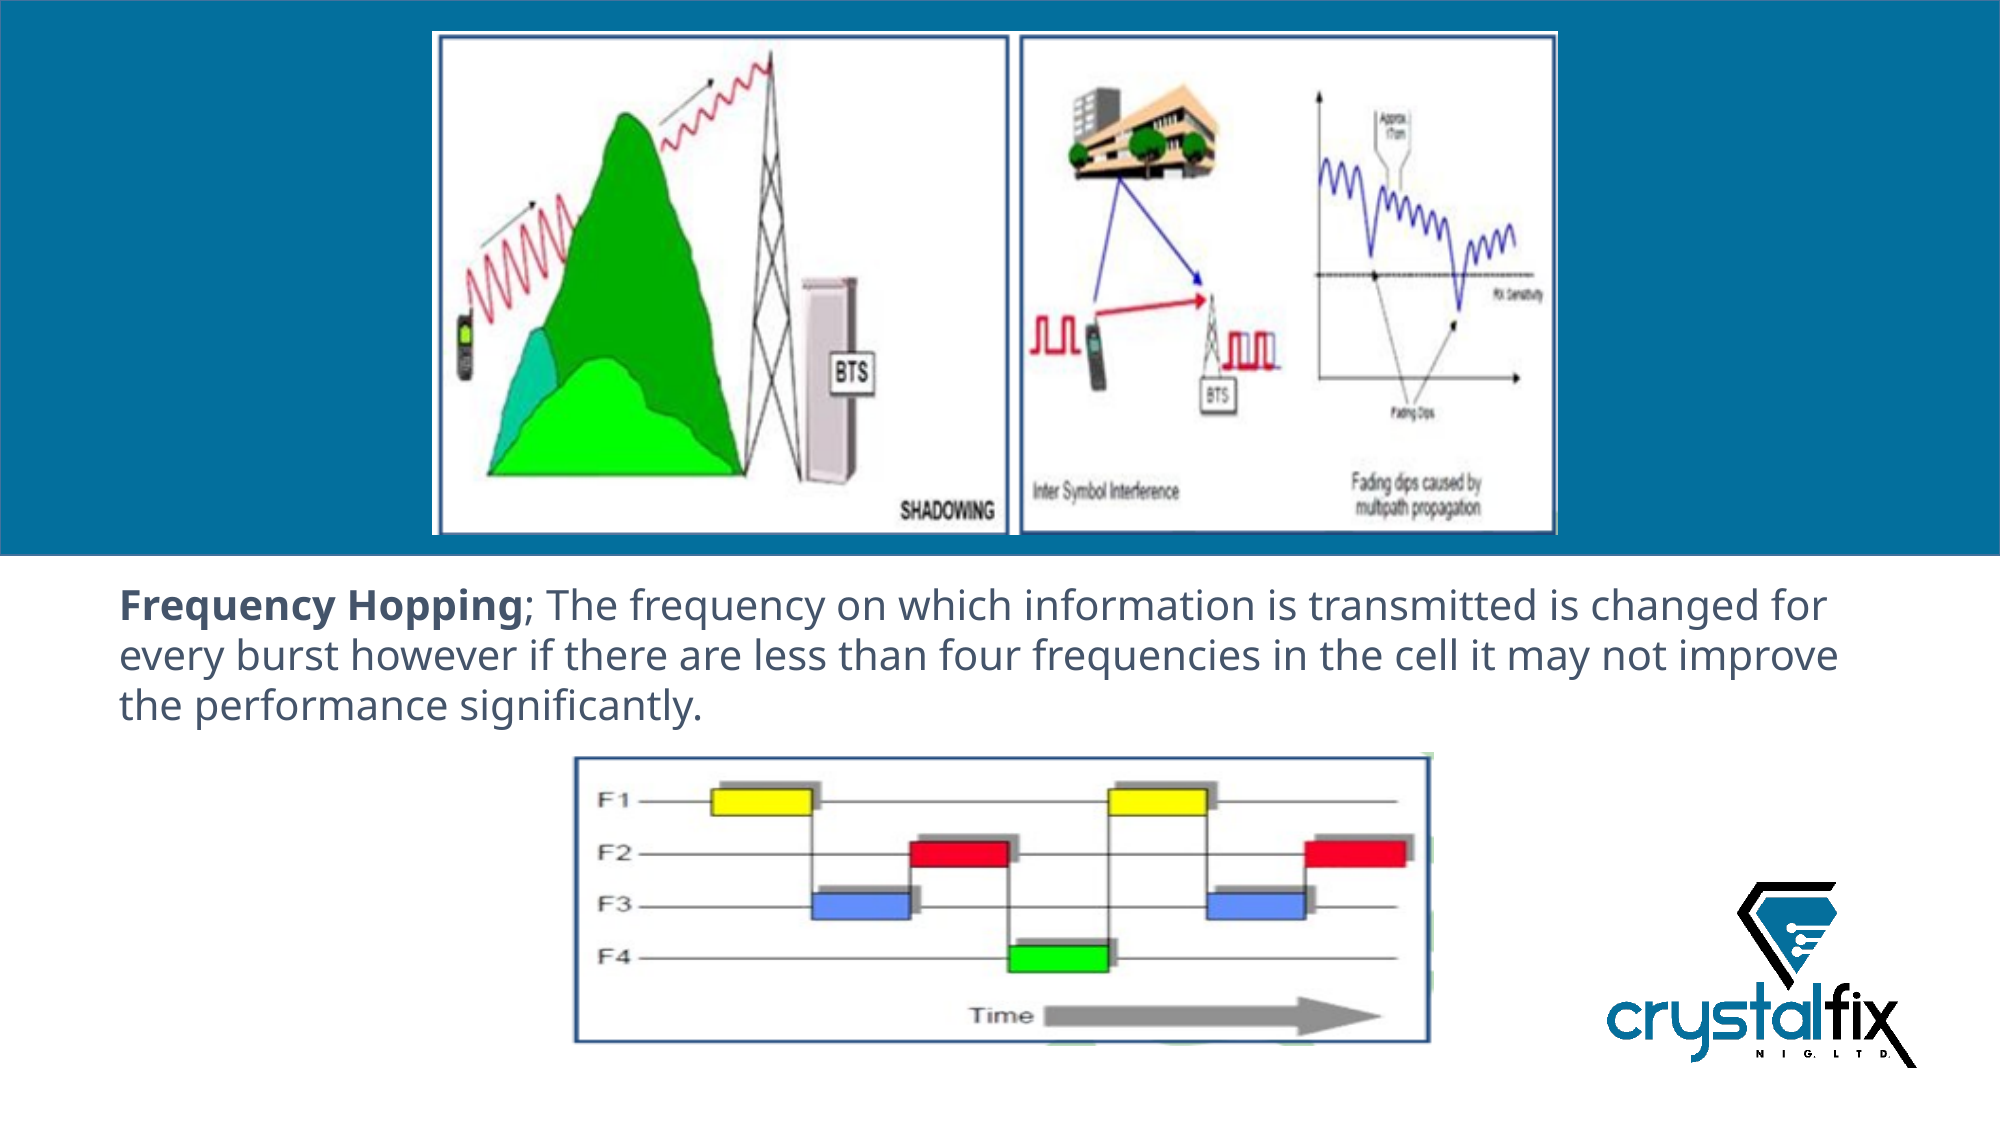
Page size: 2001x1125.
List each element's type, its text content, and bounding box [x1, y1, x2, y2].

text_box Frequency Hopping; The frequency on which information is transmitted is changed for every burst however if there are less than four frequencies in the cell it may not improve the performance significantly. [103, 571, 1896, 787]
text_box [0, 0, 2000, 556]
picture [433, 32, 1557, 534]
picture [566, 752, 1434, 1046]
picture [1607, 882, 1917, 1068]
